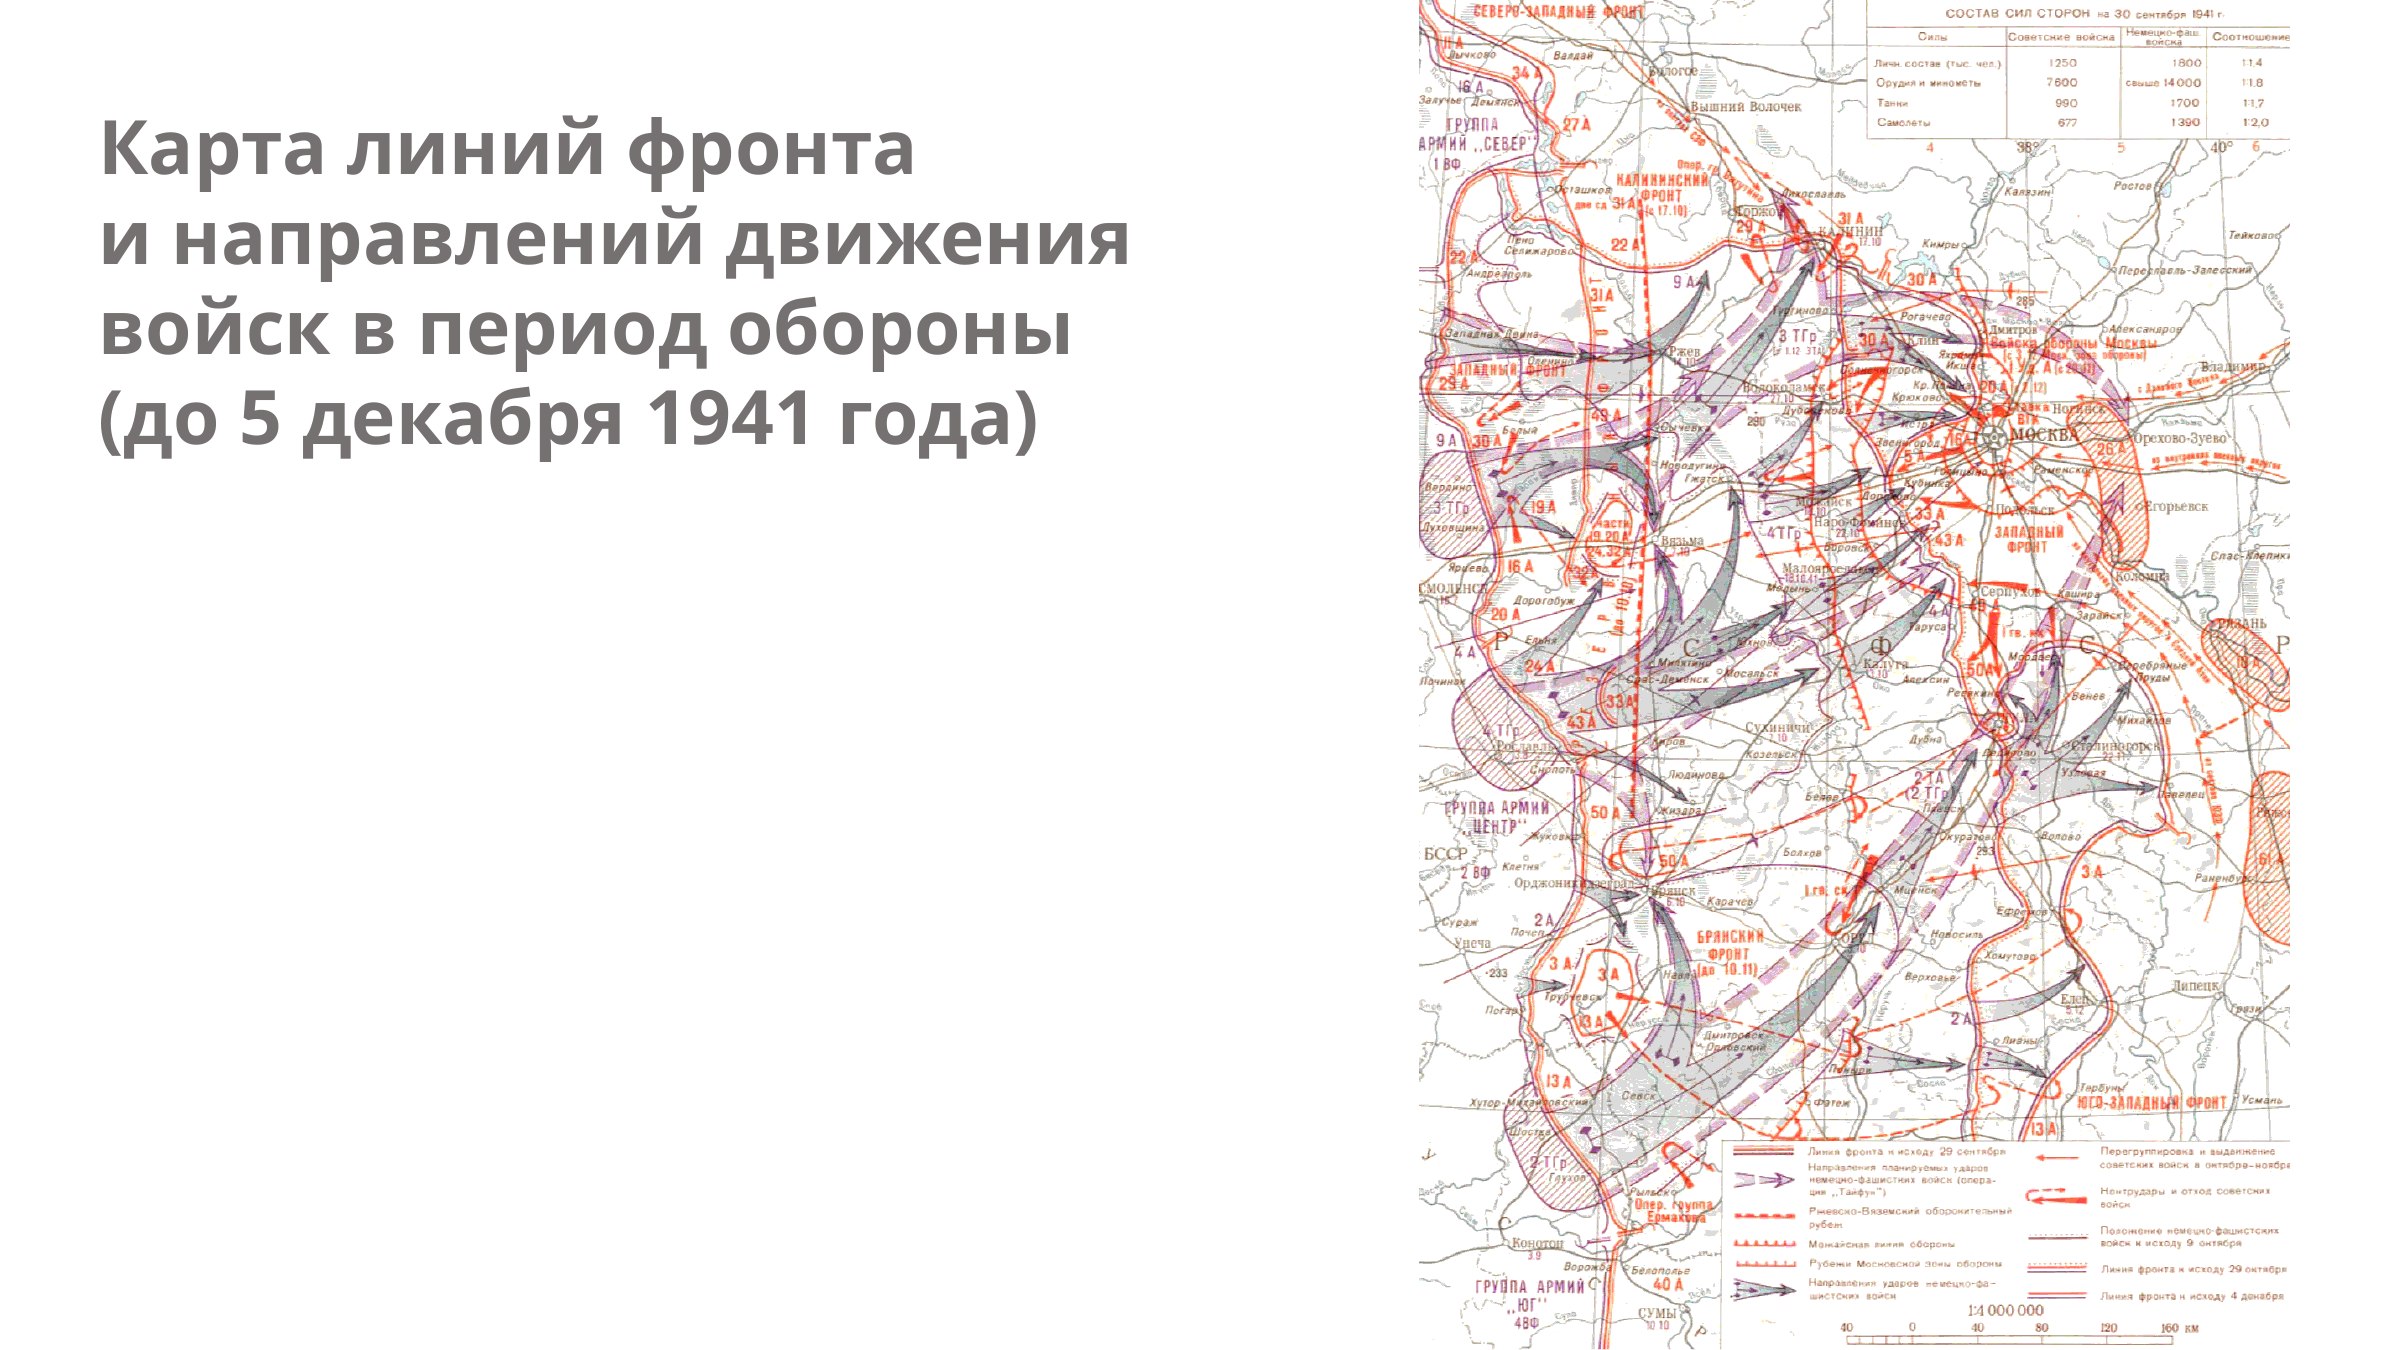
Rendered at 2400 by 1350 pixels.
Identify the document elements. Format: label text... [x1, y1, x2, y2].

text_box Карта линий фронта и направлений движения войск в период обороны (до 5 декабря 1941 года) [83, 91, 1295, 467]
picture [1419, 0, 2290, 1350]
